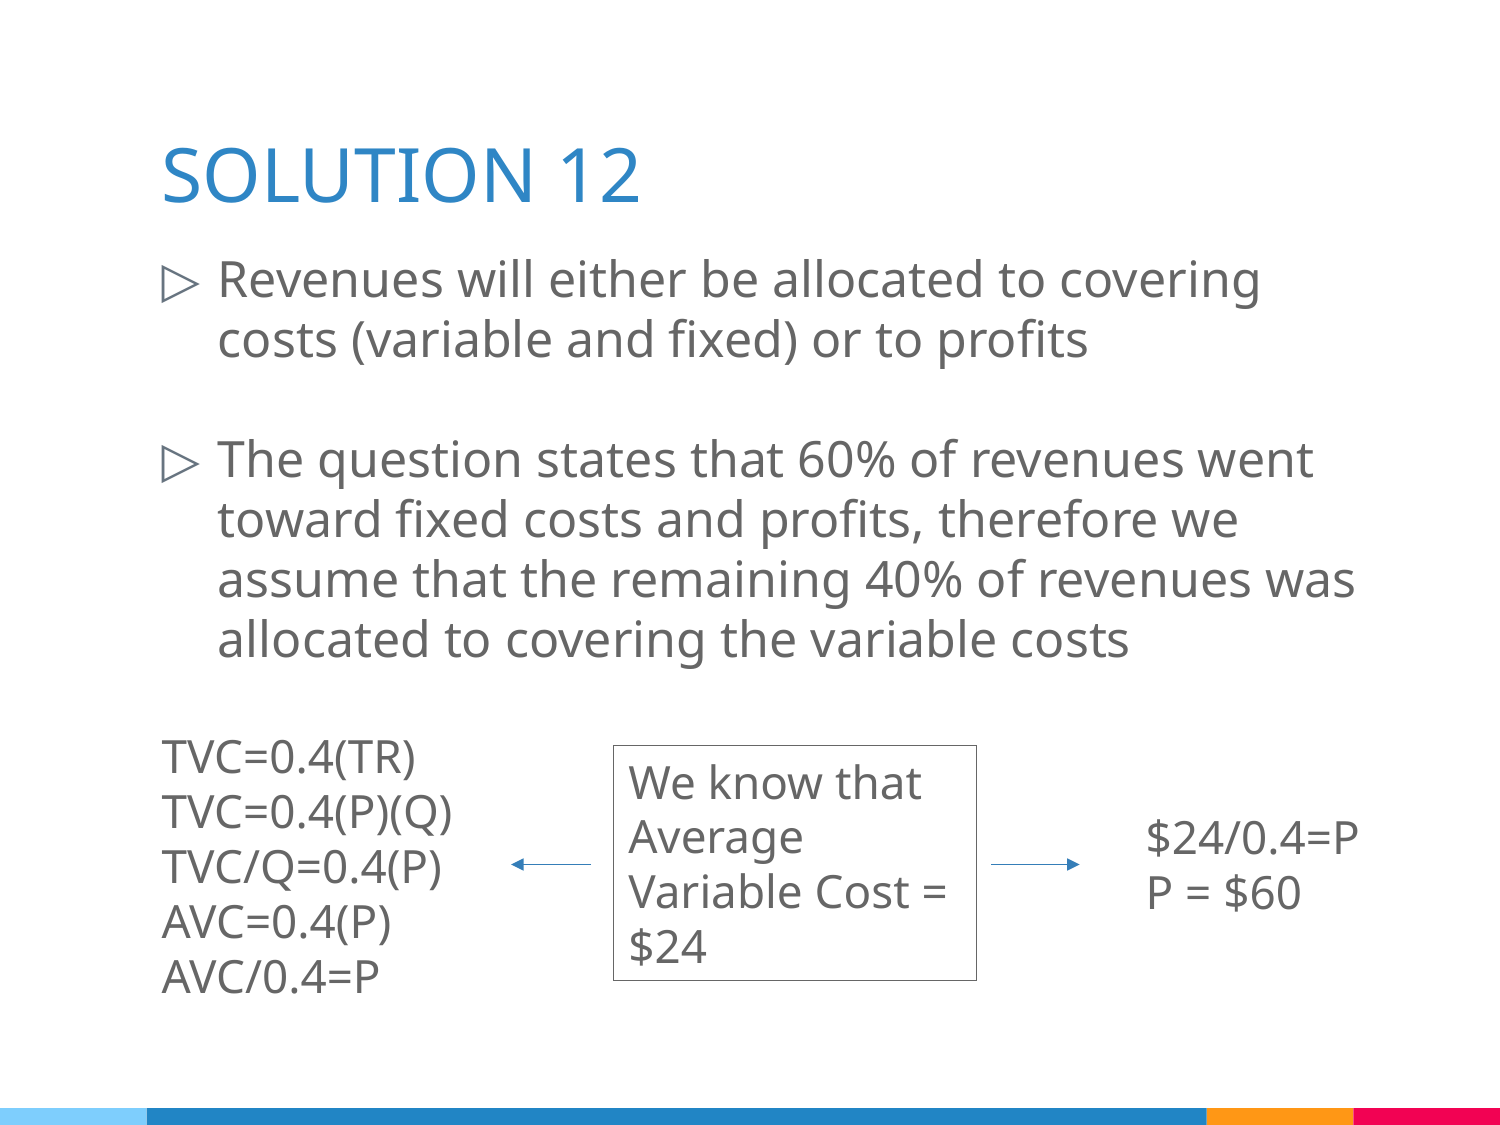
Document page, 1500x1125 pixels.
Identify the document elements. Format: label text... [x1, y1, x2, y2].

list Revenues will either be allocated to covering costs (variable and fixed) or to profits The question states that 60% of revenues went toward fixed costs and profits, therefore we assume that the remaining 40% of revenues was allocated to covering the variable costs TVC=0.4(TR) TVC=0.4(P)(Q) TVC/Q=0.4(P) AVC=0.4(P) AVC/0.4=P [146, 232, 1402, 1092]
text_box We know that Average Variable Cost = $24 [613, 745, 977, 981]
text_box $24/0.4=P P = $60 [1130, 801, 1471, 981]
title SOLUTION 12 [146, 45, 1207, 232]
